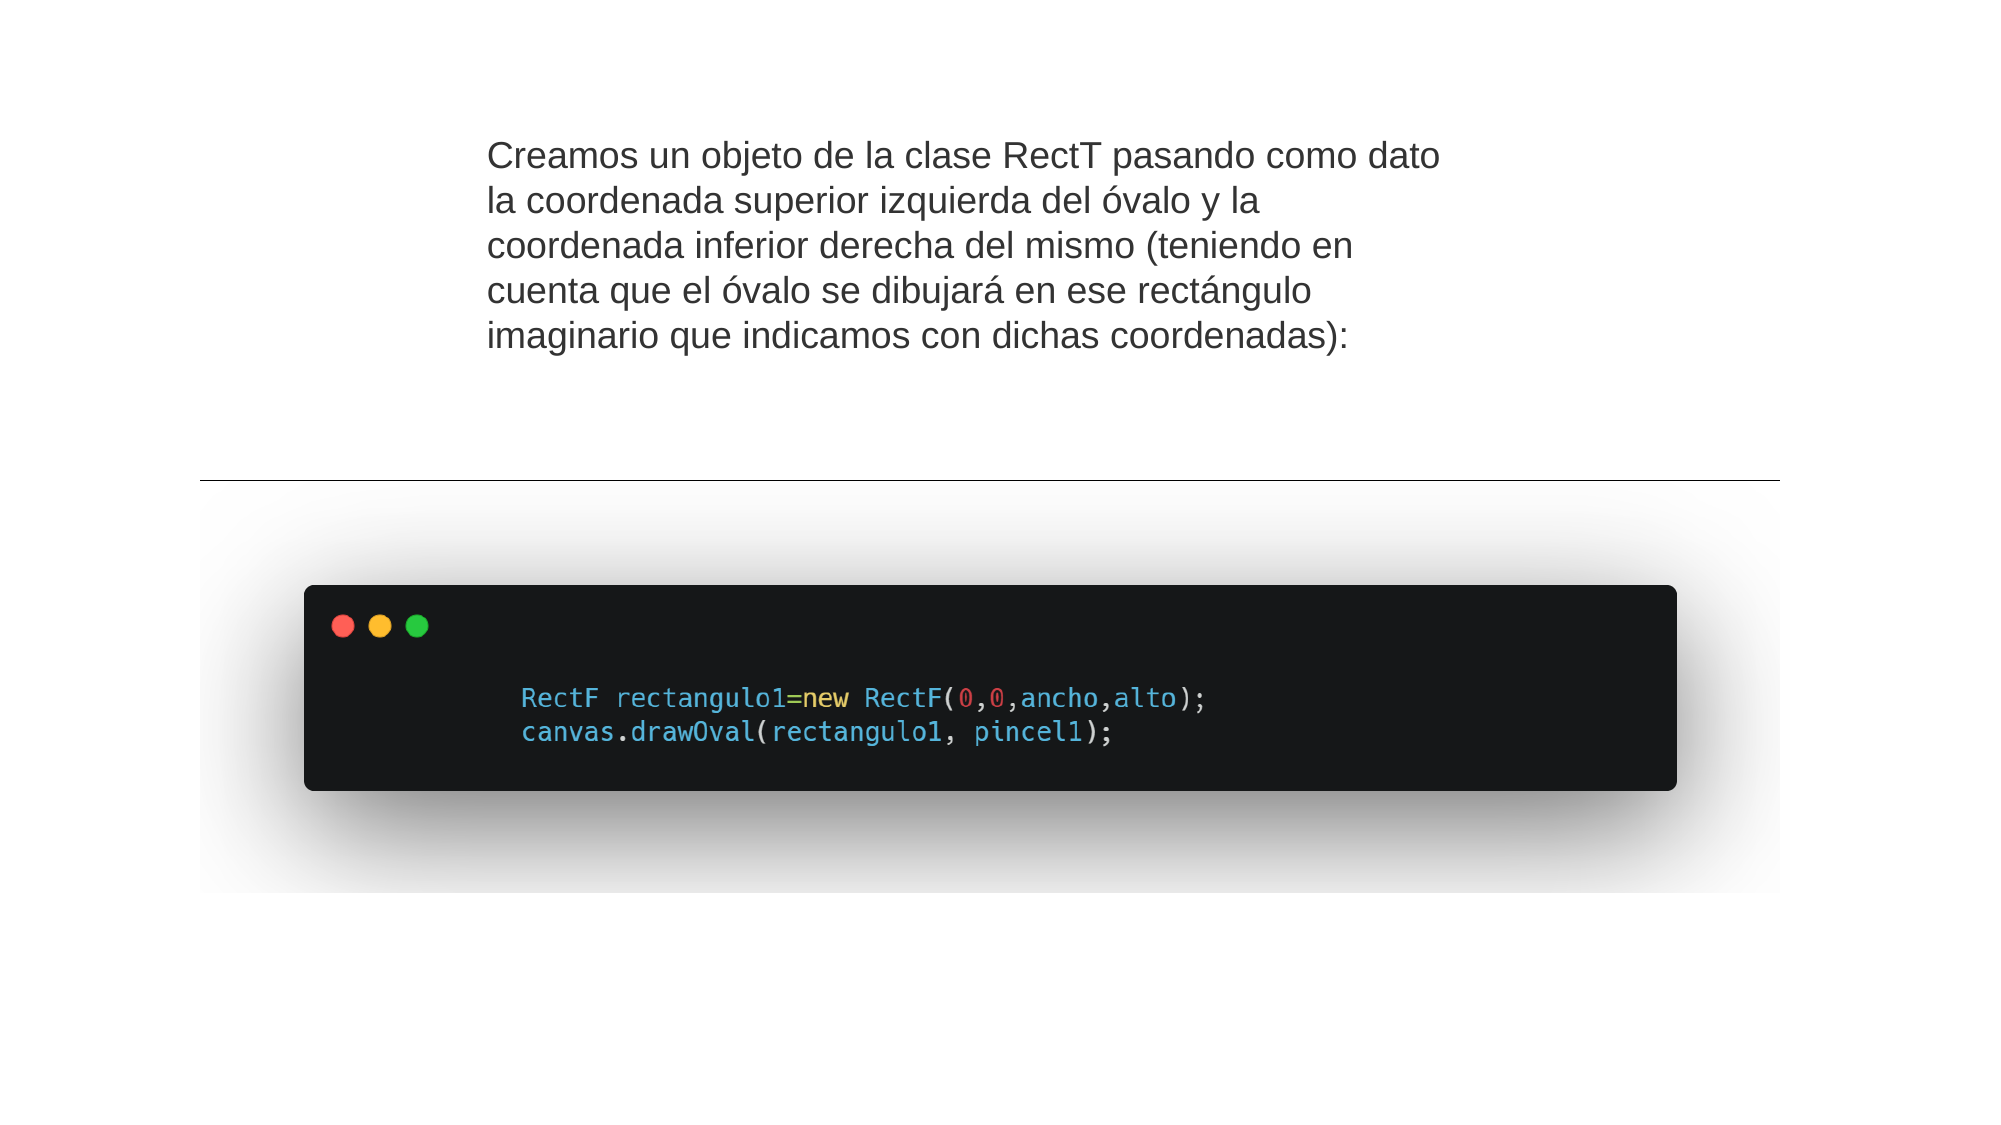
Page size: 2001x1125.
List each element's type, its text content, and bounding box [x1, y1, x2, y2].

text_box Creamos un objeto de la clase RectT pasando como dato la coordenada superior izquierda del óvalo y la coordenada inferior derecha del mismo (teniendo en cuenta que el óvalo se dibujará en ese rectángulo imaginario que indicamos con dichas coordenadas): [472, 123, 1473, 364]
picture [199, 480, 1780, 893]
